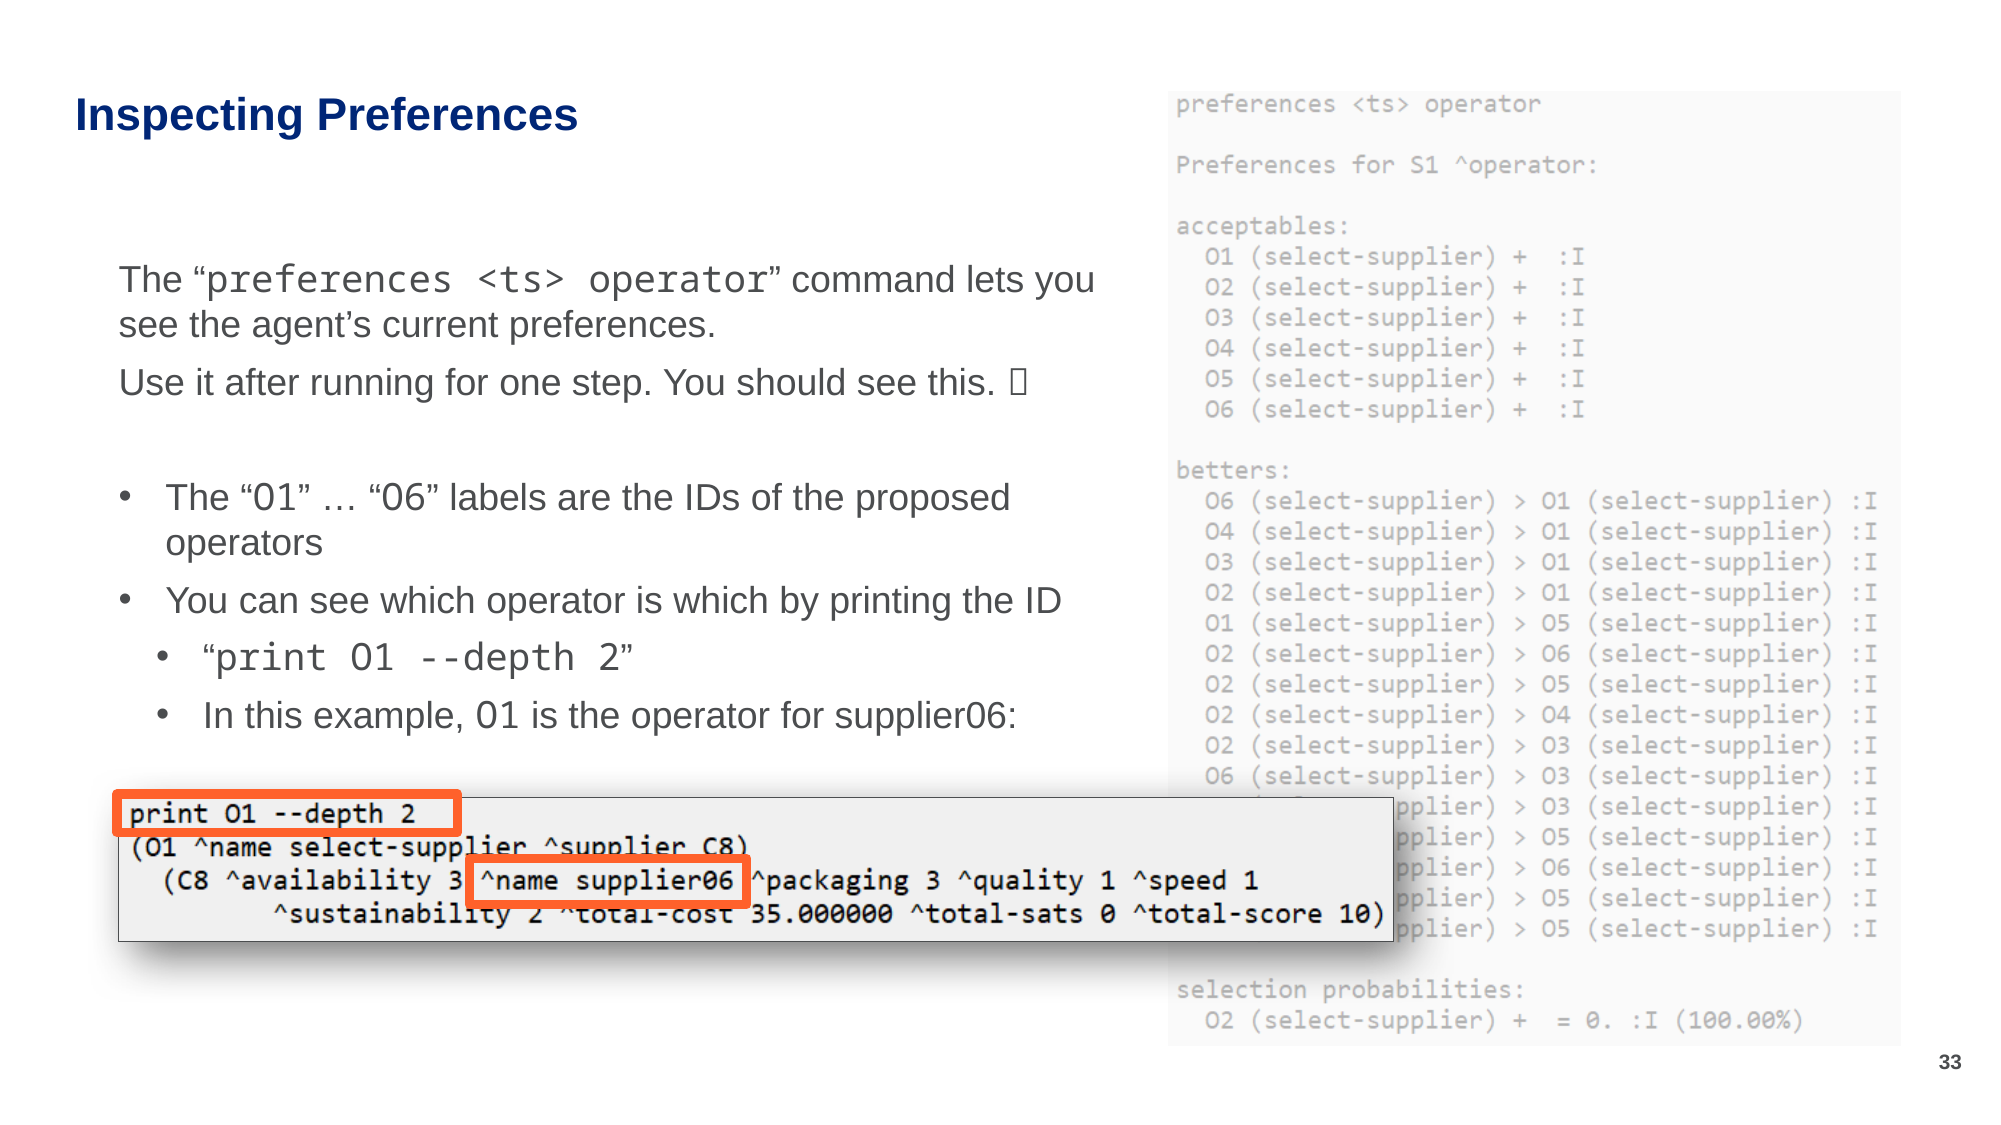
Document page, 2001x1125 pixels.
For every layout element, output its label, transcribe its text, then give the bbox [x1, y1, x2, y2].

list The “preferences <ts> operator” command lets you see the agent’s current preferences. Use it after running for one step. You should see this.  The “O1” … “O6” labels are the IDs of the proposed operators You can see which operator is which by printing the ID “print O1 --depth 2” In this example, O1 is the operator for supplier06: [118, 255, 1127, 738]
text_box [116, 793, 458, 833]
picture [118, 91, 1901, 1046]
title Inspecting Preferences [75, 91, 1168, 142]
